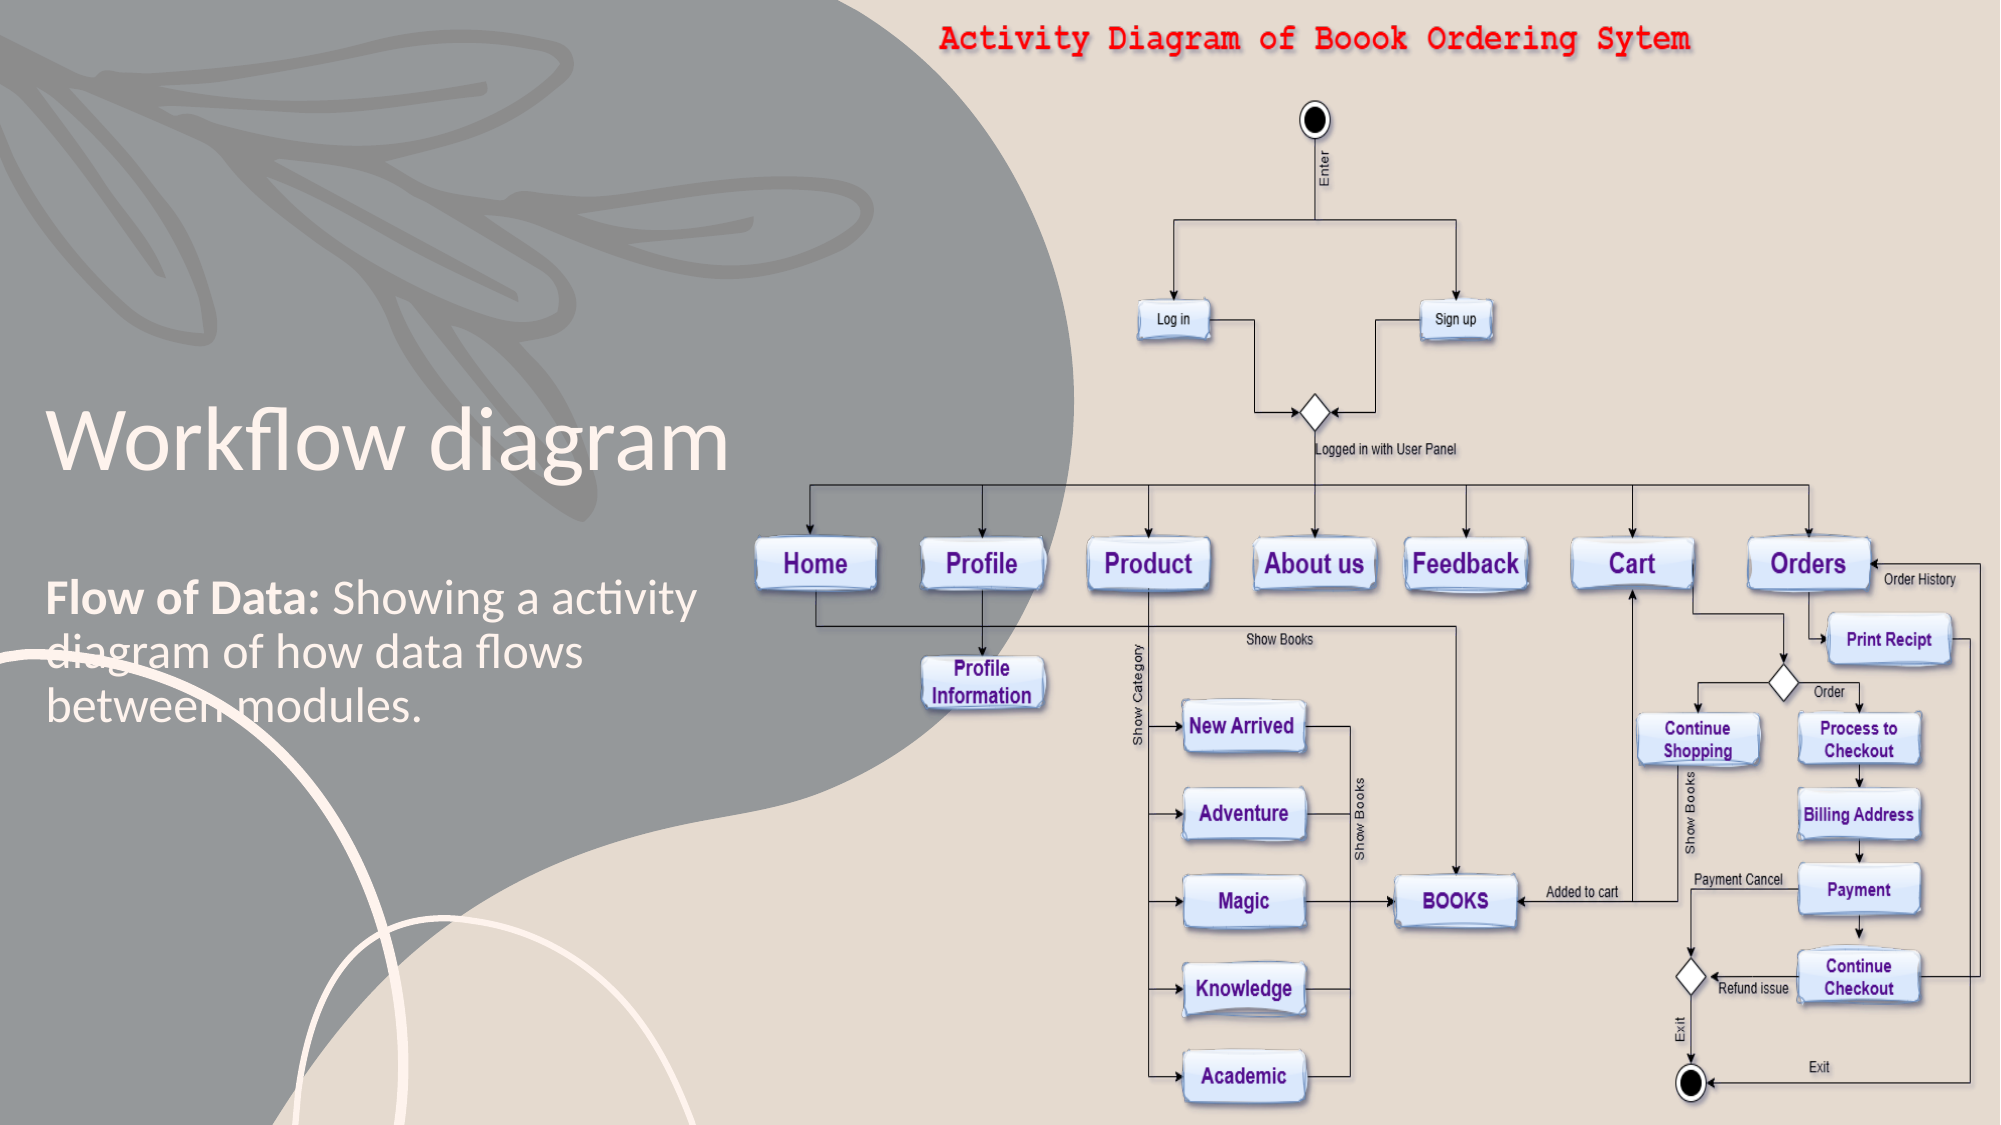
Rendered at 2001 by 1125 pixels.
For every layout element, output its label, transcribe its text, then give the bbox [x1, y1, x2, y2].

title Workflow diagram Flow of Data: Showing a activity diagram of how data flows between modules. [30, 149, 751, 975]
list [751, 0, 2000, 1125]
